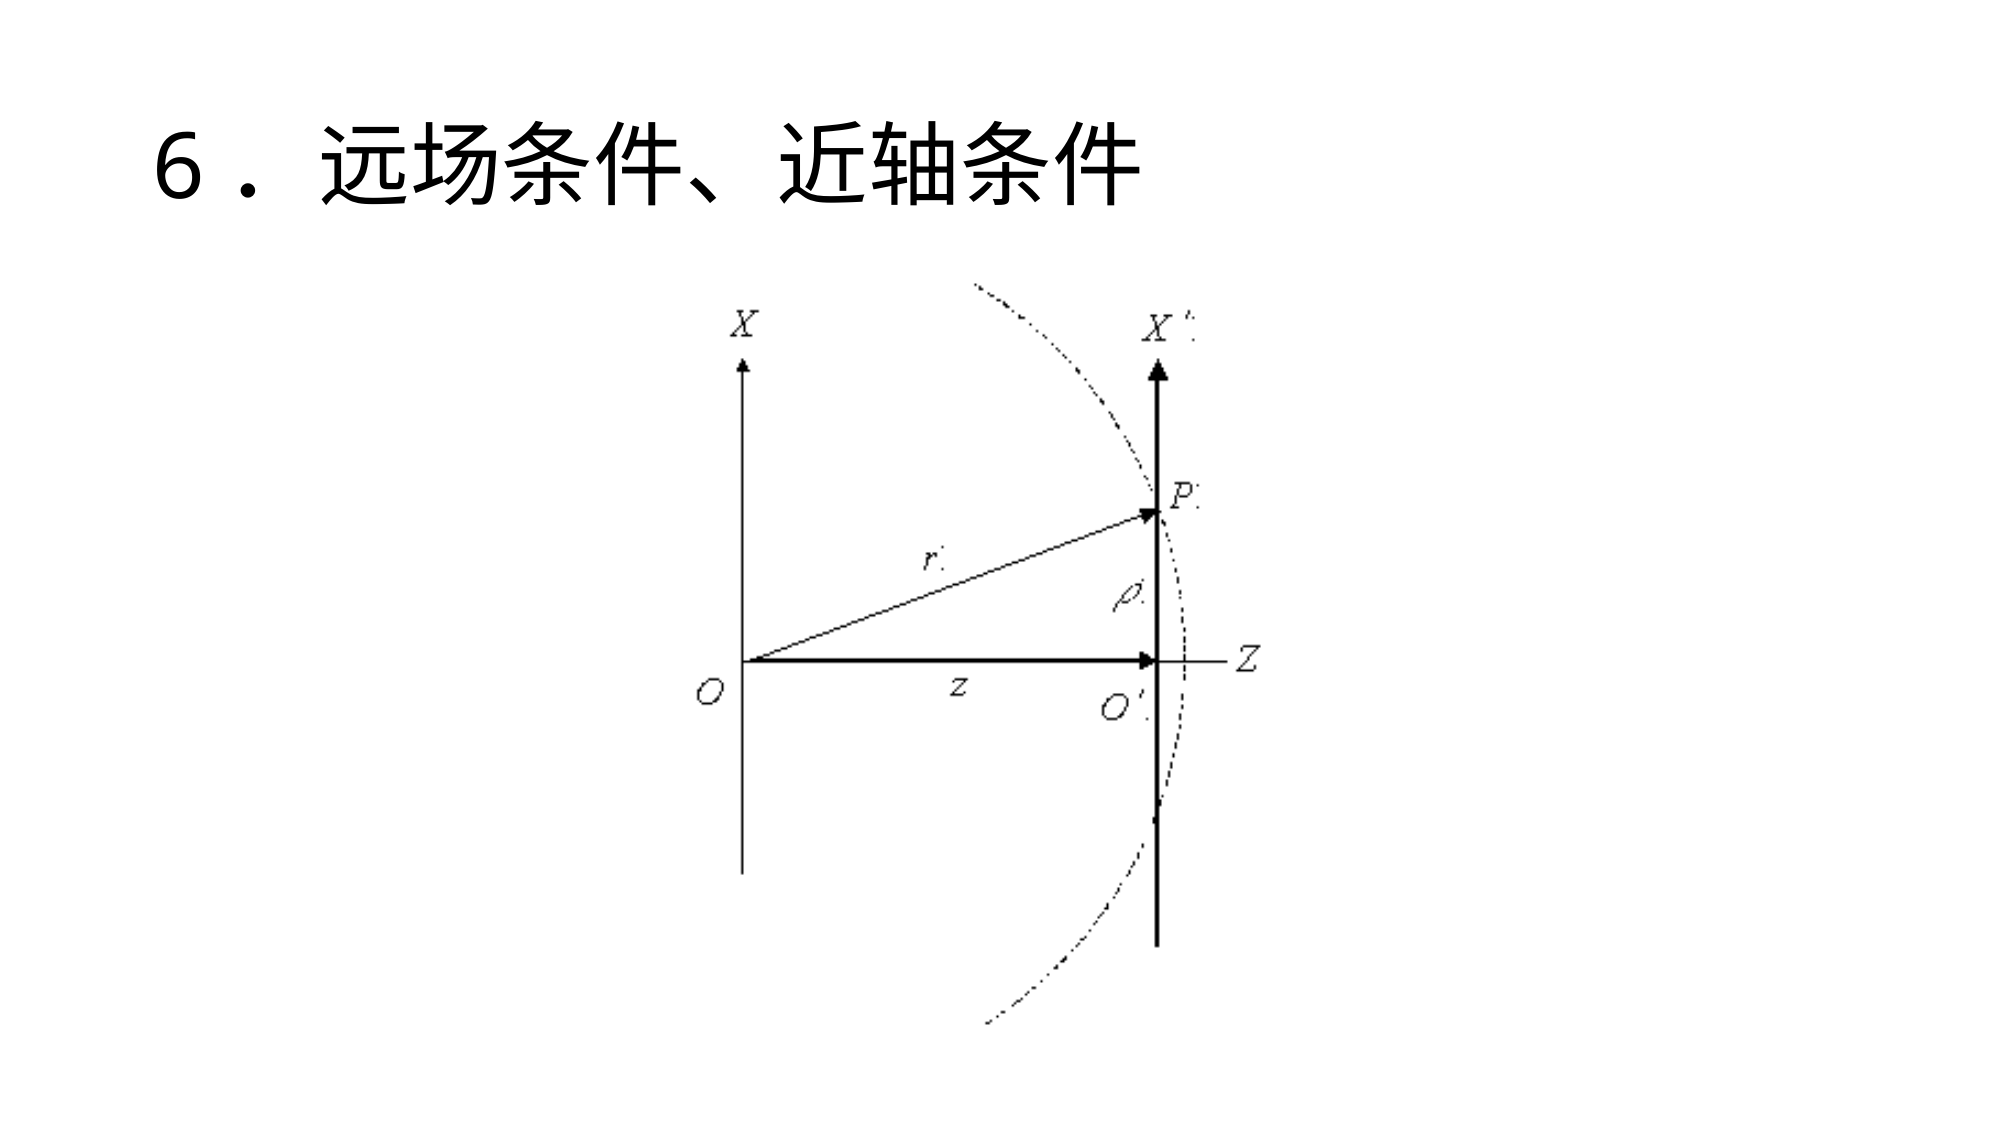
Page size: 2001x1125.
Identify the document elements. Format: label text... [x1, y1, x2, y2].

title 6．远场条件、近轴条件 [137, 59, 1863, 278]
picture [612, 249, 1415, 1113]
